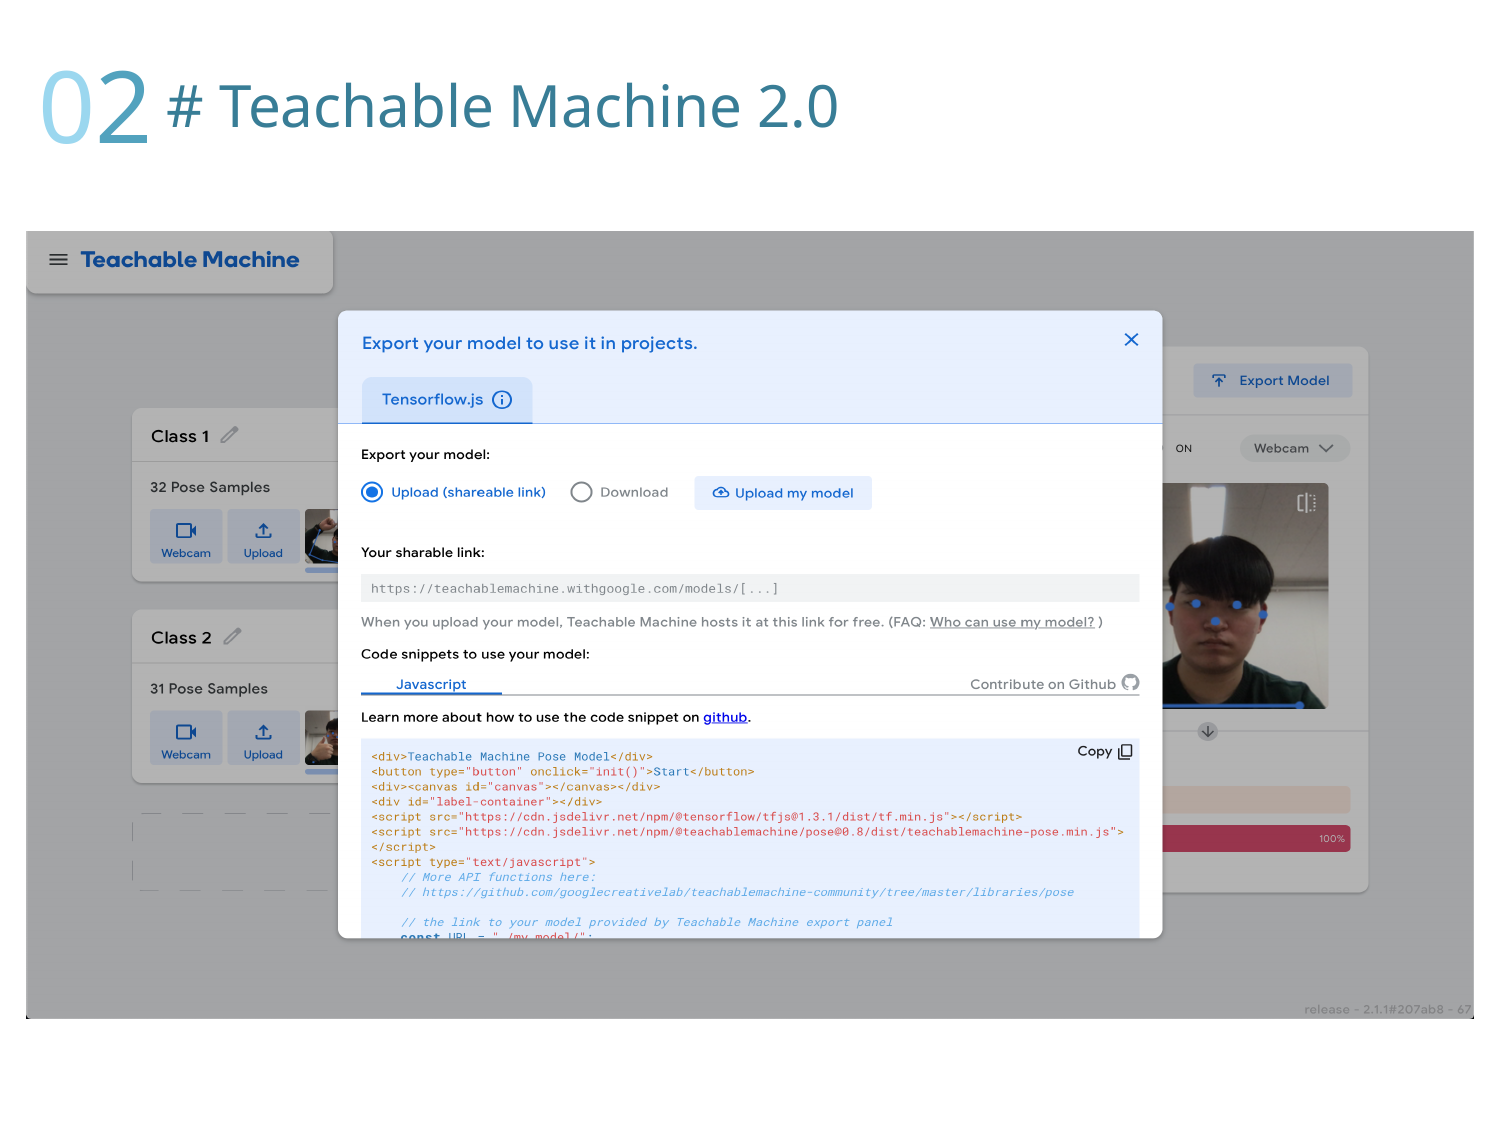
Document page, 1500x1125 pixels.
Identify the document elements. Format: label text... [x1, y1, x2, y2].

text_box # Teachable Machine 2.0 [152, 61, 1103, 147]
picture [26, 231, 1474, 1019]
text_box 02 [23, 36, 201, 172]
